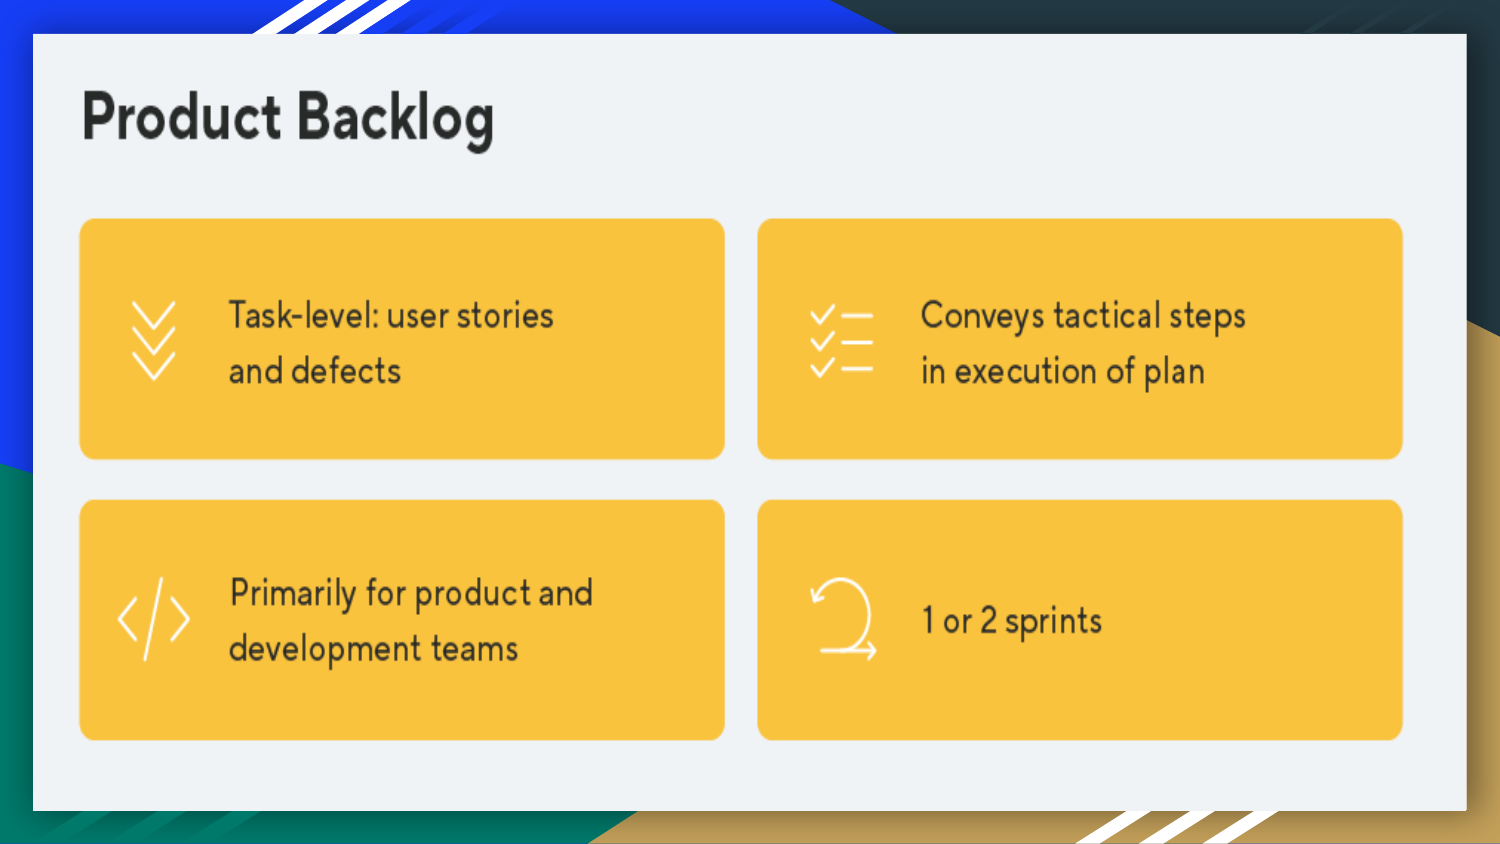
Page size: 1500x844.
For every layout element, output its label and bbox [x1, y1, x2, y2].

picture [33, 34, 1466, 811]
